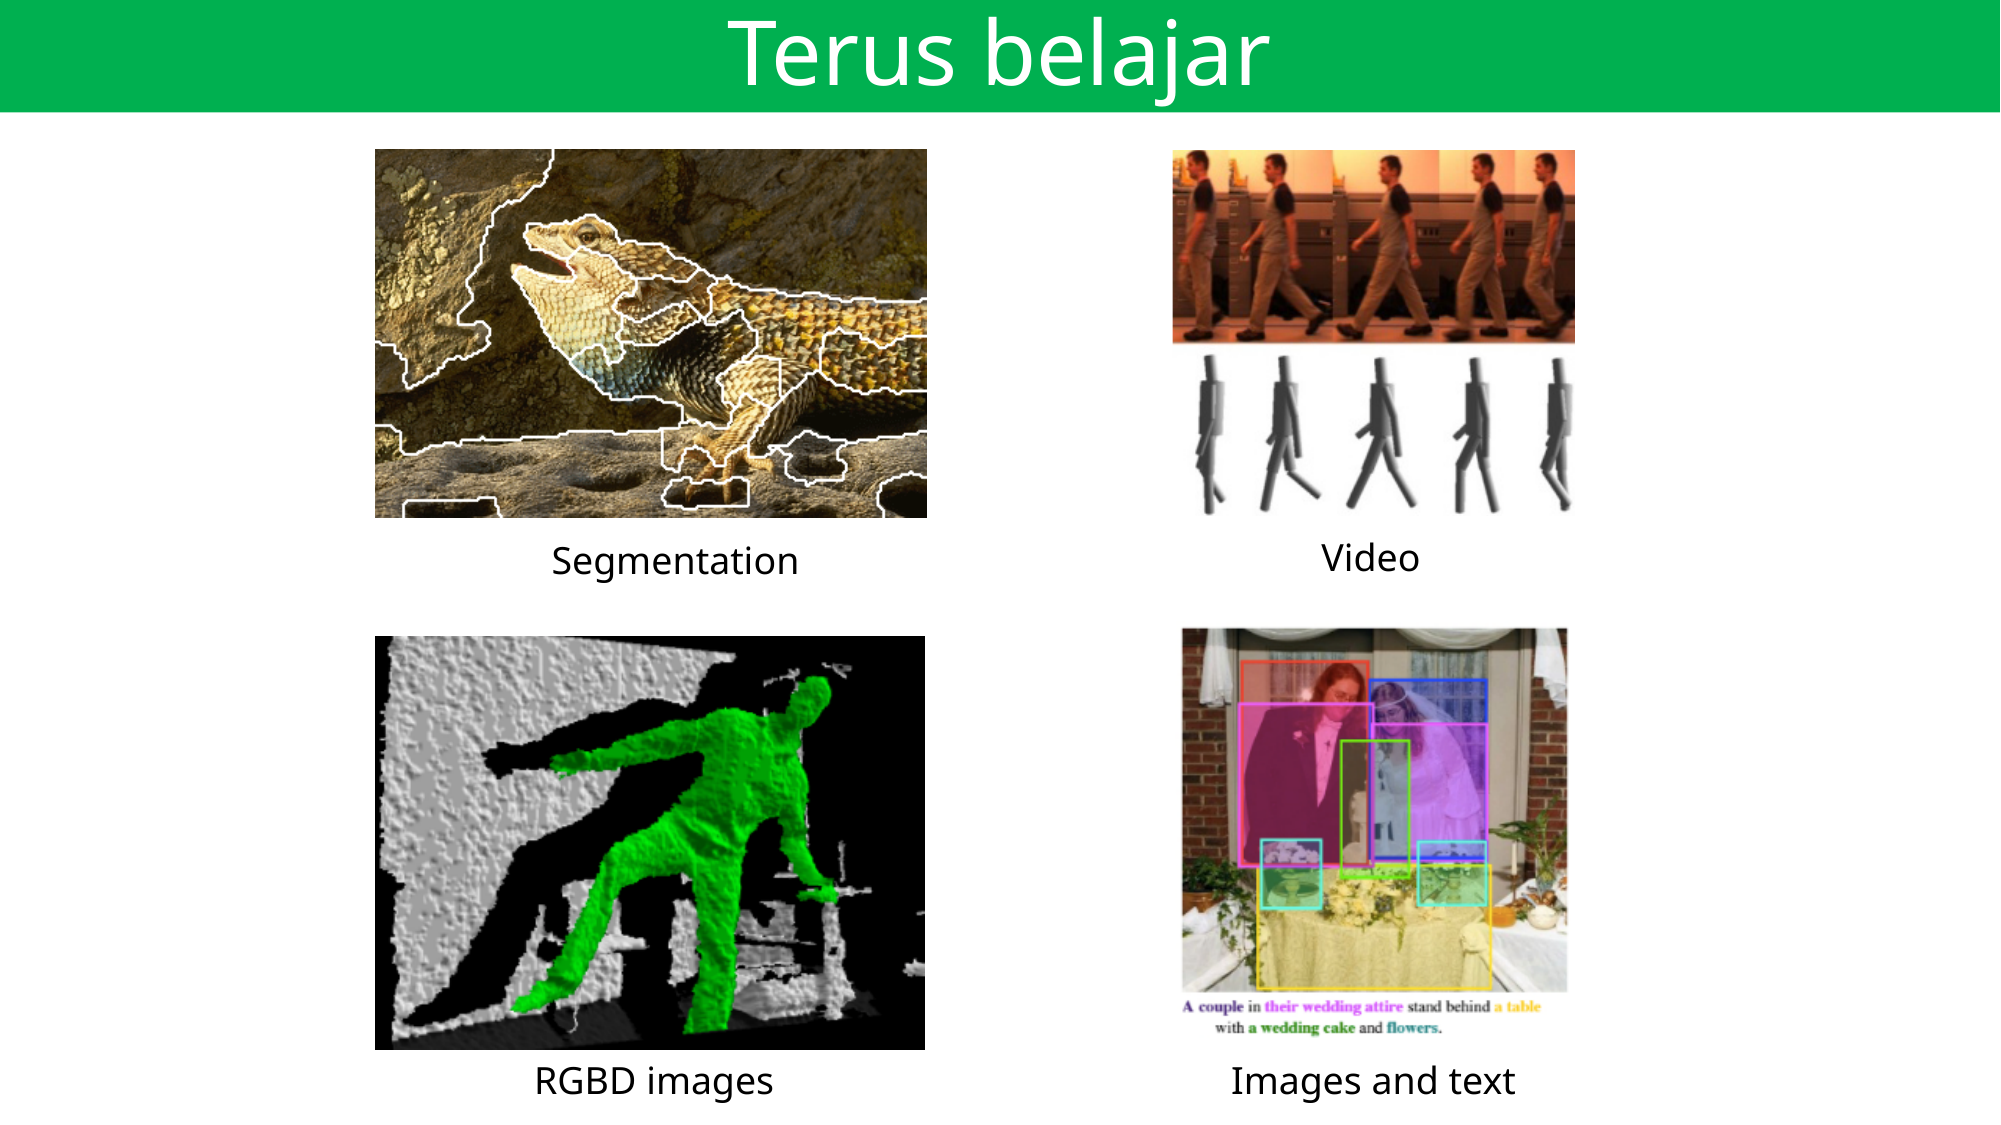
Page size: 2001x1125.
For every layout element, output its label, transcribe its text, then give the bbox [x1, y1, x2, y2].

title Terus belajar [0, 0, 2000, 113]
picture [374, 149, 927, 518]
picture [374, 636, 925, 1050]
text_box Images and text [1216, 1049, 1531, 1110]
text_box Segmentation [536, 529, 815, 590]
text_box RGBD images [519, 1050, 790, 1110]
picture [1174, 621, 1575, 1038]
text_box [1172, 149, 1575, 588]
